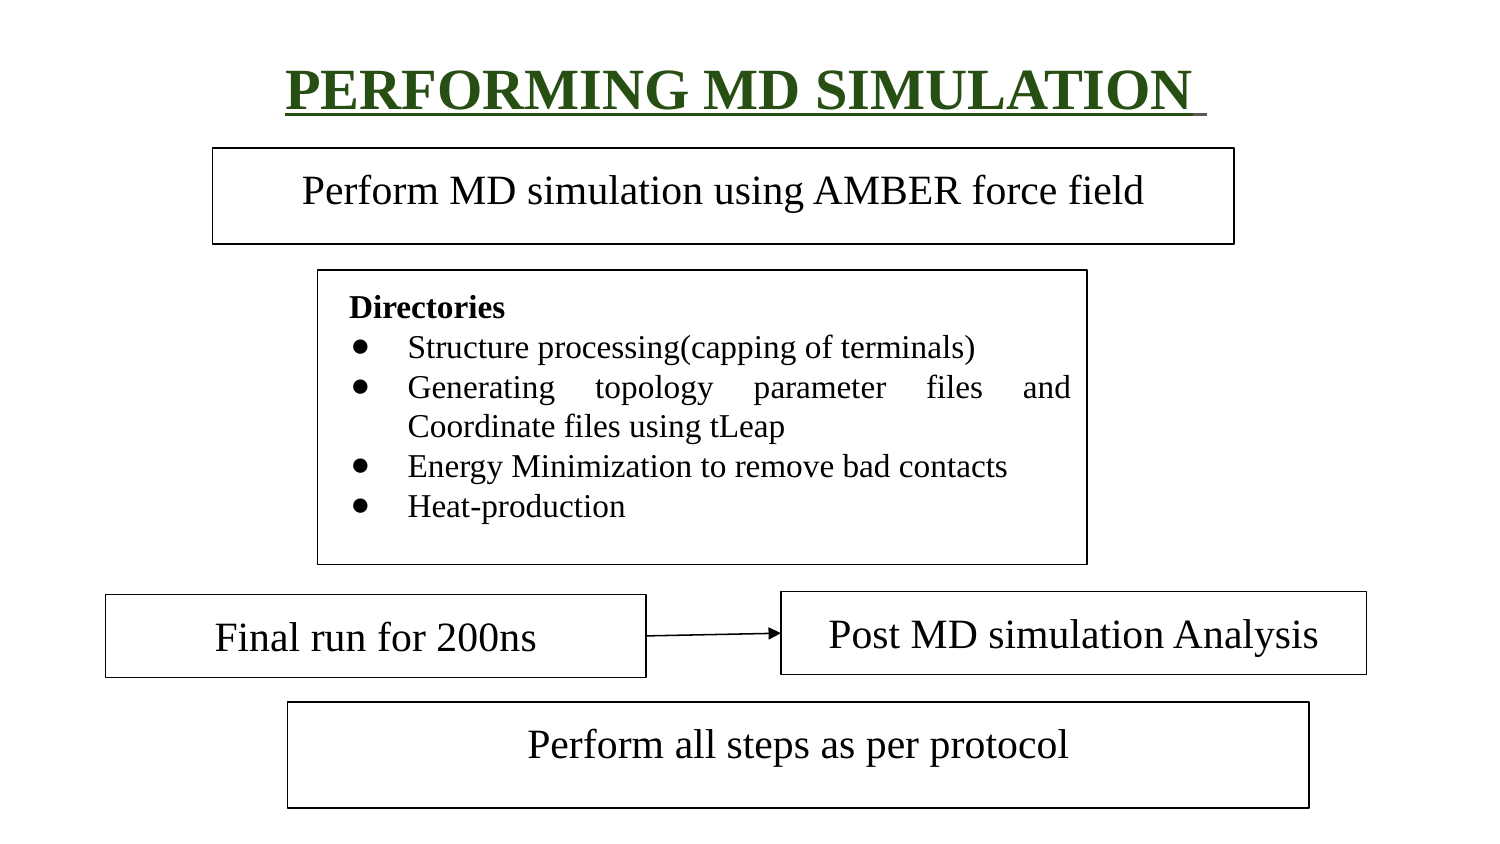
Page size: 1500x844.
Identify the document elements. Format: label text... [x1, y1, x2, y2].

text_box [645, 632, 782, 637]
text_box Perform all steps as per protocol [287, 701, 1310, 808]
text_box Directories Structure processing(capping of terminals) Generating topology parameter files and Coordinate files using tLeap Energy Minimization to remove bad contacts Heat-production [317, 269, 1088, 565]
text_box Post MD simulation Analysis [780, 591, 1367, 675]
text_box Final run for 200ns [105, 594, 647, 678]
text_box Perform MD simulation using AMBER force field [212, 148, 1235, 245]
subtitle PERFORMING MD SIMULATION [51, 40, 1449, 137]
